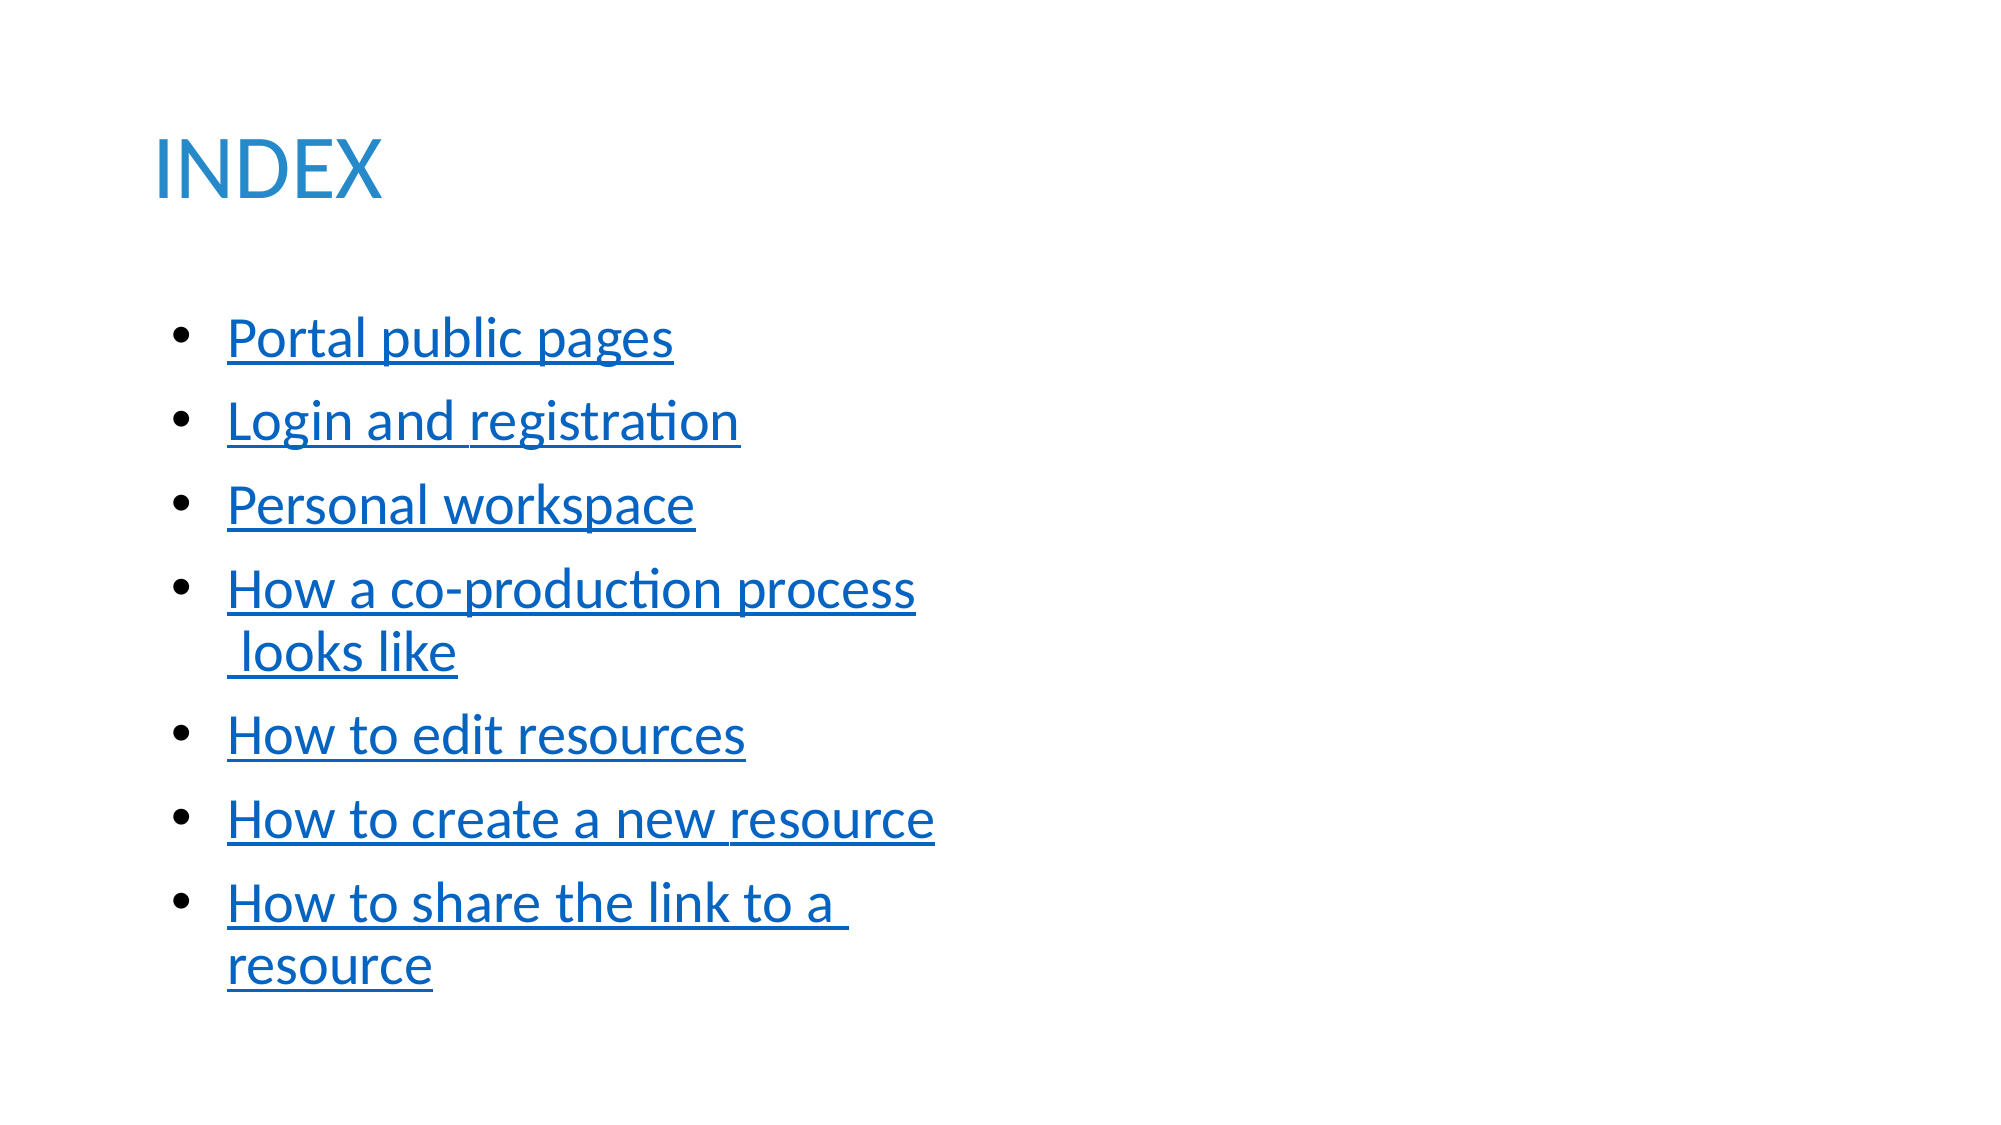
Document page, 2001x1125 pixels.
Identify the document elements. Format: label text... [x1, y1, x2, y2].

title INDEX [137, 59, 1863, 278]
list Portal public pages Login and registration Personal workspace How a co-production process looks like How to edit resources How to create a new resource How to share the link to a resource [137, 299, 988, 1014]
